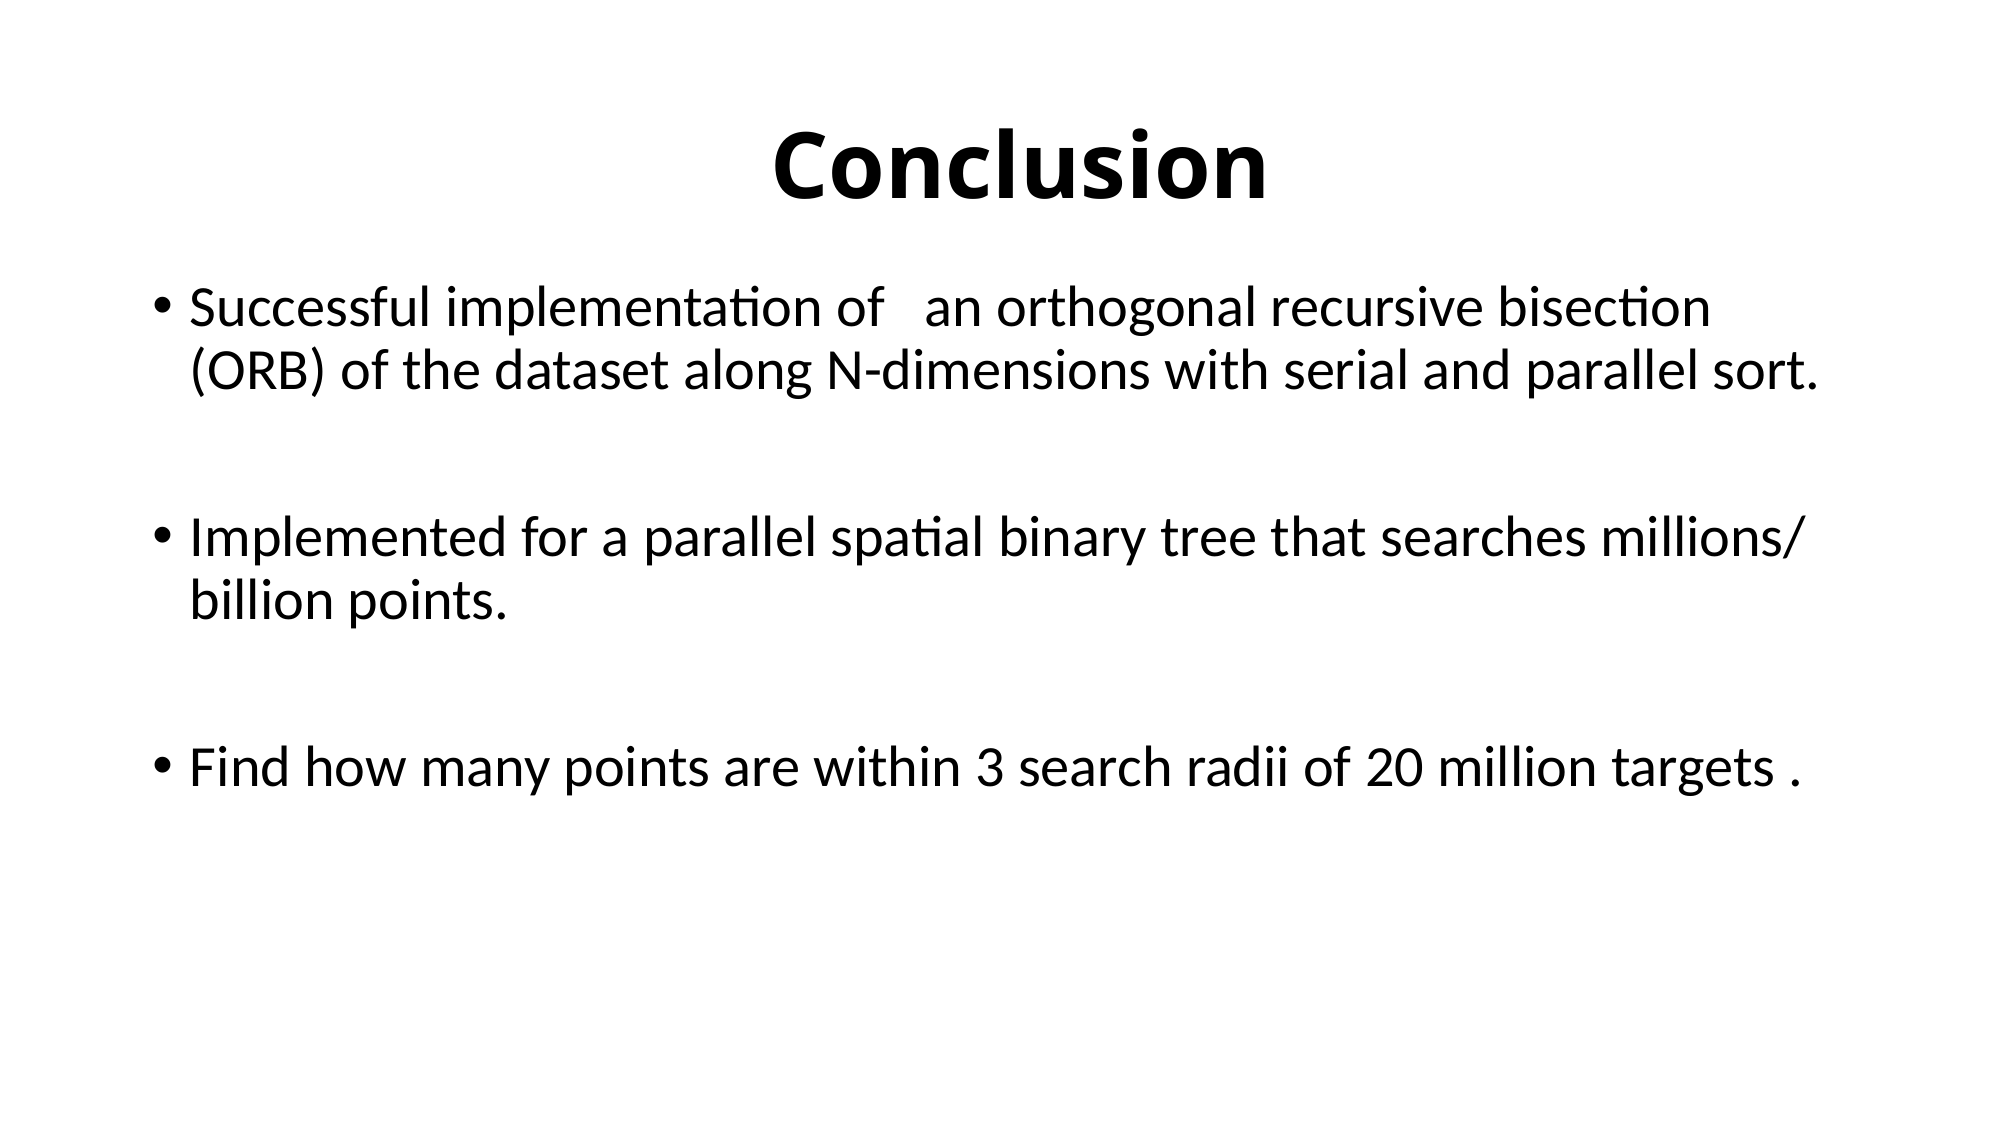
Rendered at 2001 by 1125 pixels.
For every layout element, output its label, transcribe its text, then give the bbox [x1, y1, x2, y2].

title Conclusion [137, 59, 1863, 268]
list Successful implementation of an orthogonal recursive bisection (ORB) of the dataset along N-dimensions with serial and parallel sort. Implemented for a parallel spatial binary tree that searches millions/ billion points. Find how many points are within 3 search radii of 20 million targets . [137, 268, 1863, 1014]
